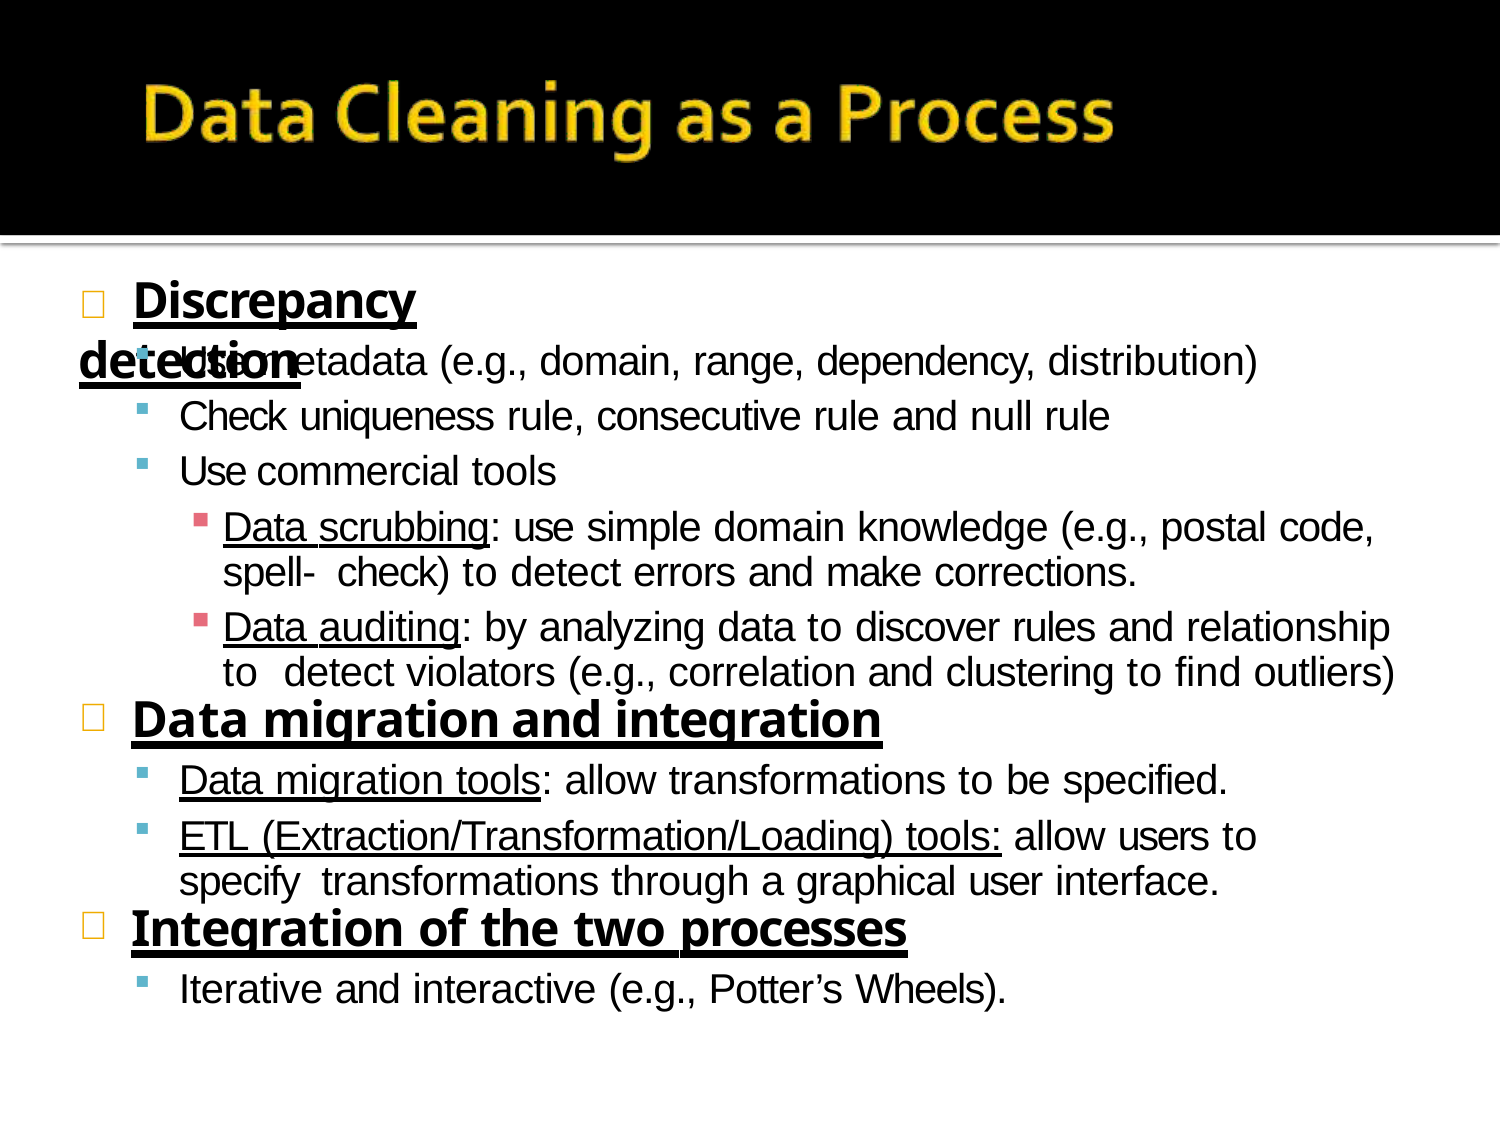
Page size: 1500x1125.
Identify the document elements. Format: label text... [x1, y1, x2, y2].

text_box [145, 80, 1114, 163]
title  Discrepancy detection [76, 266, 614, 326]
picture [0, 244, 1500, 251]
text_box Use metadata (e.g., domain, range, dependency, distribution) Check uniqueness rule, consecutive rule and null rule Use commercial tools Data scrubbing: use simple domain knowledge (e.g., postal code, spell- check) to detect errors and make corrections. Data auditing: by analyzing data to discover rules and relationship to detect violators (e.g., correlation and clustering to find outliers) Data migration and integration Data migration tools: allow transformations to be specified. ETL (Extraction/Transformation/Loading) tools: allow users to specify transformations through a graphical user interface. Integration of the two processes Iterative and interactive (e.g., Potter’s Wheels). [76, 326, 1439, 1013]
